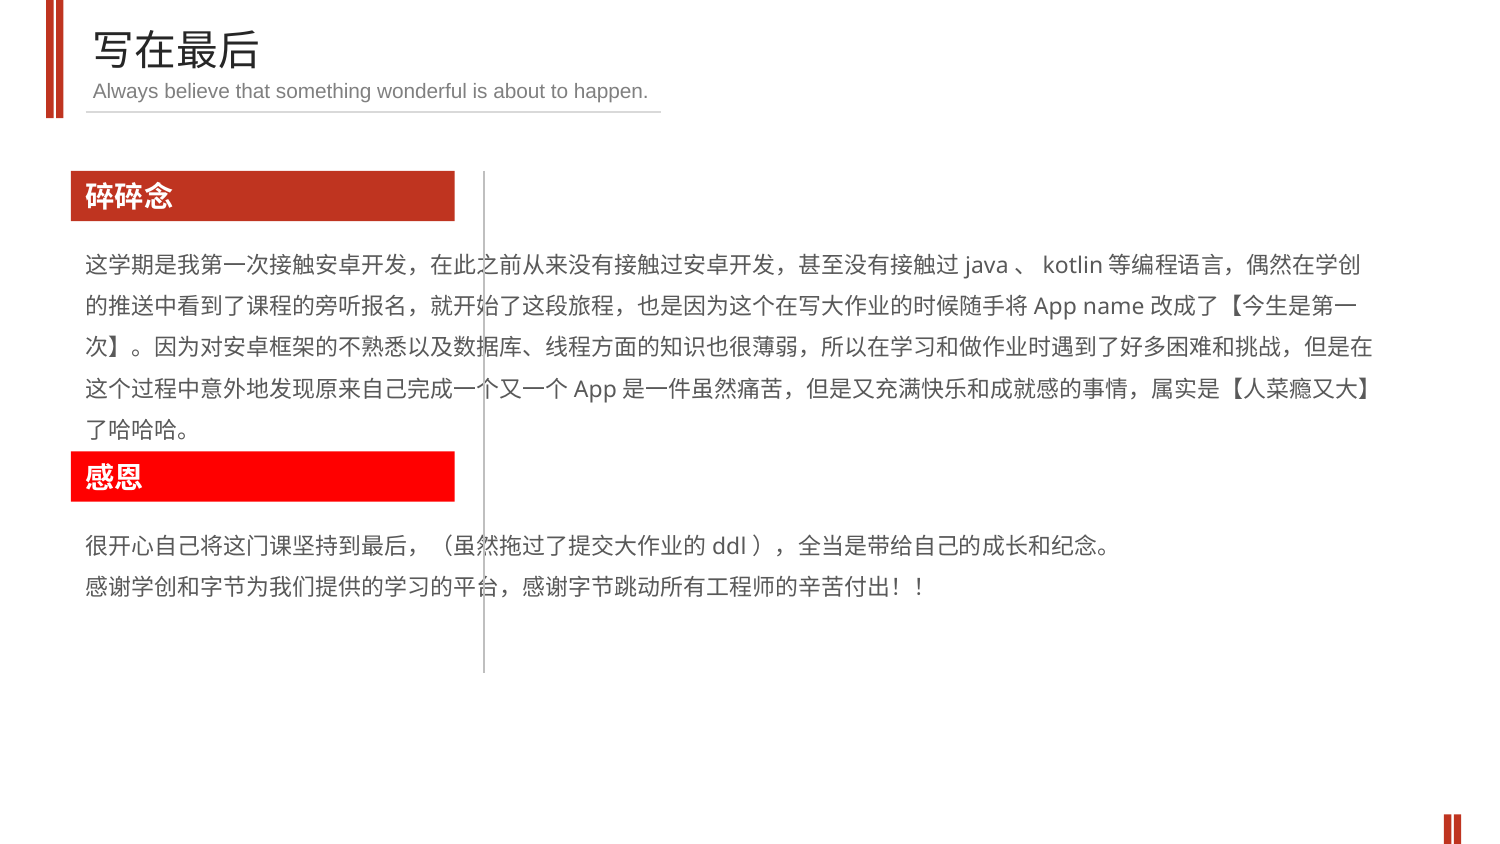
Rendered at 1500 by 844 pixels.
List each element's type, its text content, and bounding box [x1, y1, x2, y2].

text_box Always believe that something wonderful is about to happen. [78, 70, 714, 111]
text_box 碎碎念 [69, 169, 457, 223]
text_box 这学期是我第一次接触安卓开发，在此之前从来没有接触过安卓开发，甚至没有接触过java、kotlin等编程语言，偶然在学创的推送中看到了课程的旁听报名，就开始了这段旅程，也是因为这个在写大作业的时候随手将App name改成了【今生是第一次】。因为对安卓框架的不熟悉以及数据库、线程方面的知识也很薄弱，所以在学习和做作业时遇到了好多困难和挑战，但是在这个过程中意外地发现原来自己完成一个又一个App是一件虽然痛苦，但是又充满快乐和成就感的事情，属实是【人菜瘾又大】了哈哈哈。 [70, 229, 479, 451]
text_box 感恩 [69, 449, 457, 504]
text_box 很开心自己将这门课坚持到最后，（虽然拖过了提交大作业的ddl），全当是带给自己的成长和纪念。 感谢学创和字节为我们提供的学习的平台，感谢字节跳动所有工程师的辛苦付出！！ [488, 510, 1400, 608]
text_box 这学期是我第一次接触安卓开发，在此之前从来没有接触过安卓开发，甚至没有接触过java、kotlin等编程语言，偶然在学创的推送中看到了课程的旁听报名，就开始了这段旅程，也是因为这个在写大作业的时候随手将App name改成了【今生是第一次】。因为对安卓框架的不熟悉以及数据库、线程方面的知识也很薄弱，所以在学习和做作业时遇到了好多困难和挑战，但是在这个过程中意外地发现原来自己完成一个又一个App是一件虽然痛苦，但是又充满快乐和成就感的事情，属实是【人菜瘾又大】了哈哈哈。 [488, 229, 1400, 451]
text_box 很开心自己将这门课坚持到最后，（虽然拖过了提交大作业的ddl），全当是带给自己的成长和纪念。 感谢学创和字节为我们提供的学习的平台，感谢字节跳动所有工程师的辛苦付出！！ [70, 510, 479, 608]
text_box 写在最后 [78, 15, 714, 70]
